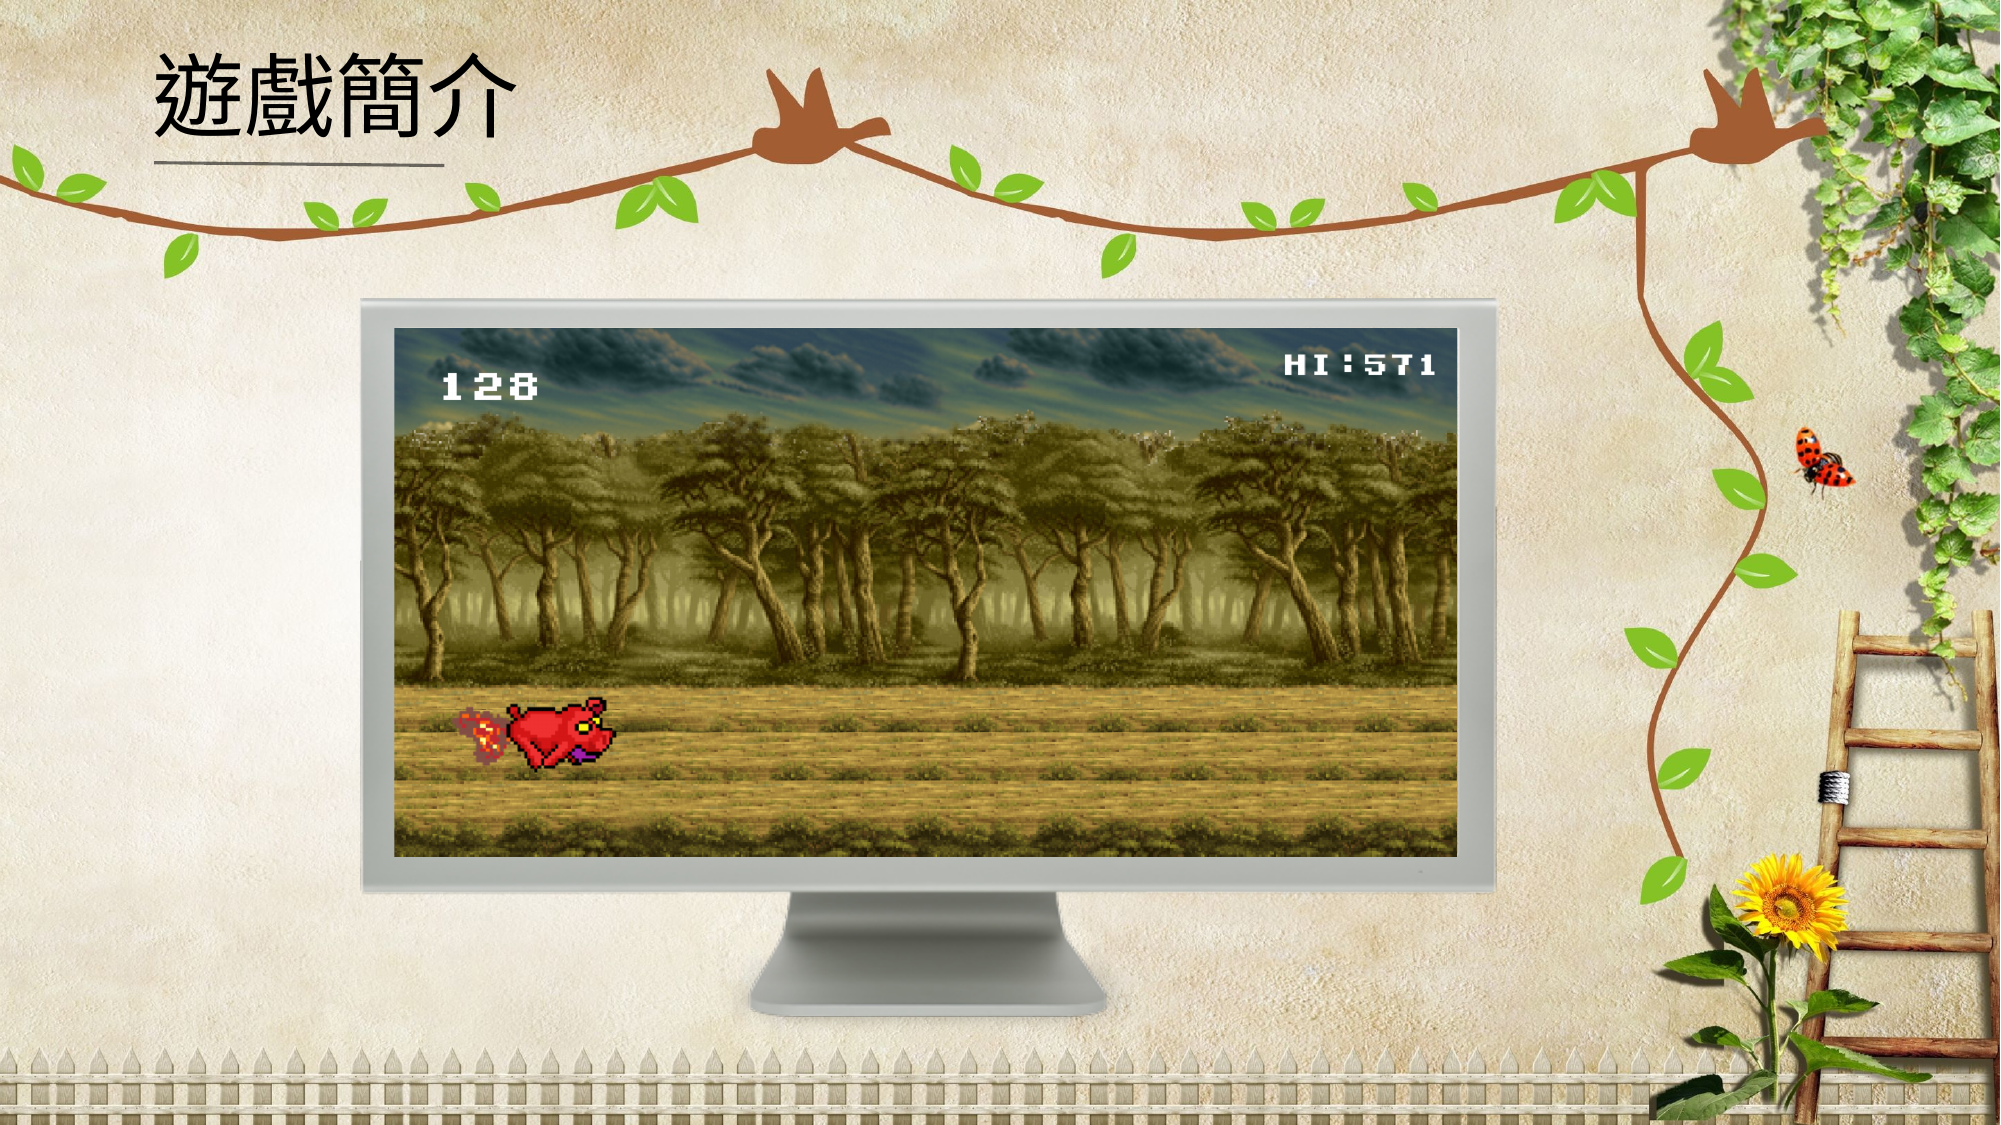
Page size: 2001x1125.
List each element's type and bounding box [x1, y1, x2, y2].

text_box [154, 162, 445, 166]
picture [0, 0, 2000, 1125]
